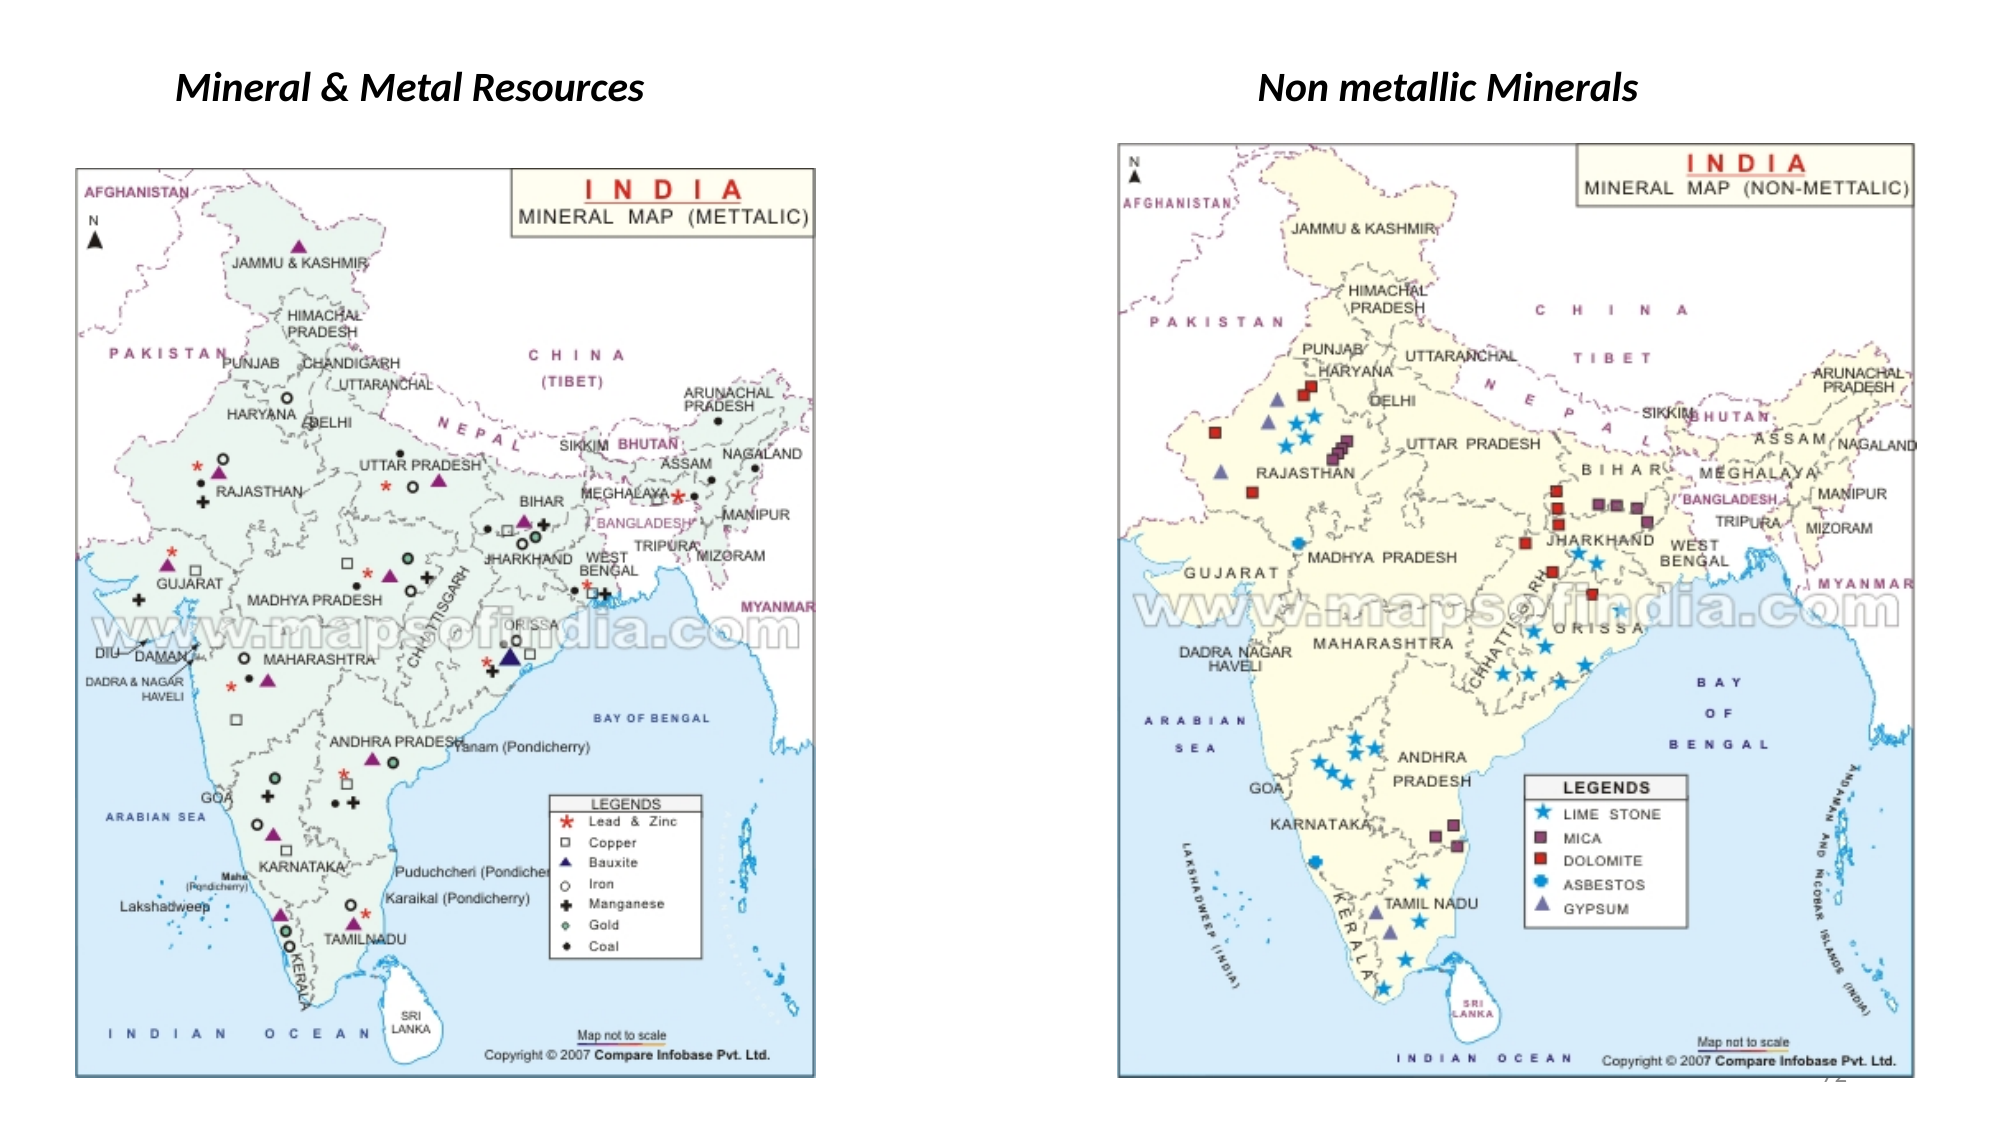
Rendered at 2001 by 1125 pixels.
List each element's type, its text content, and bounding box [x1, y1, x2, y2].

slide_number 72 [1412, 1078, 1863, 1103]
picture [1116, 143, 1917, 1078]
text_box Non metallic Minerals [1242, 52, 1654, 117]
text_box Mineral & Metal Resources [160, 52, 660, 117]
picture [75, 168, 816, 1078]
